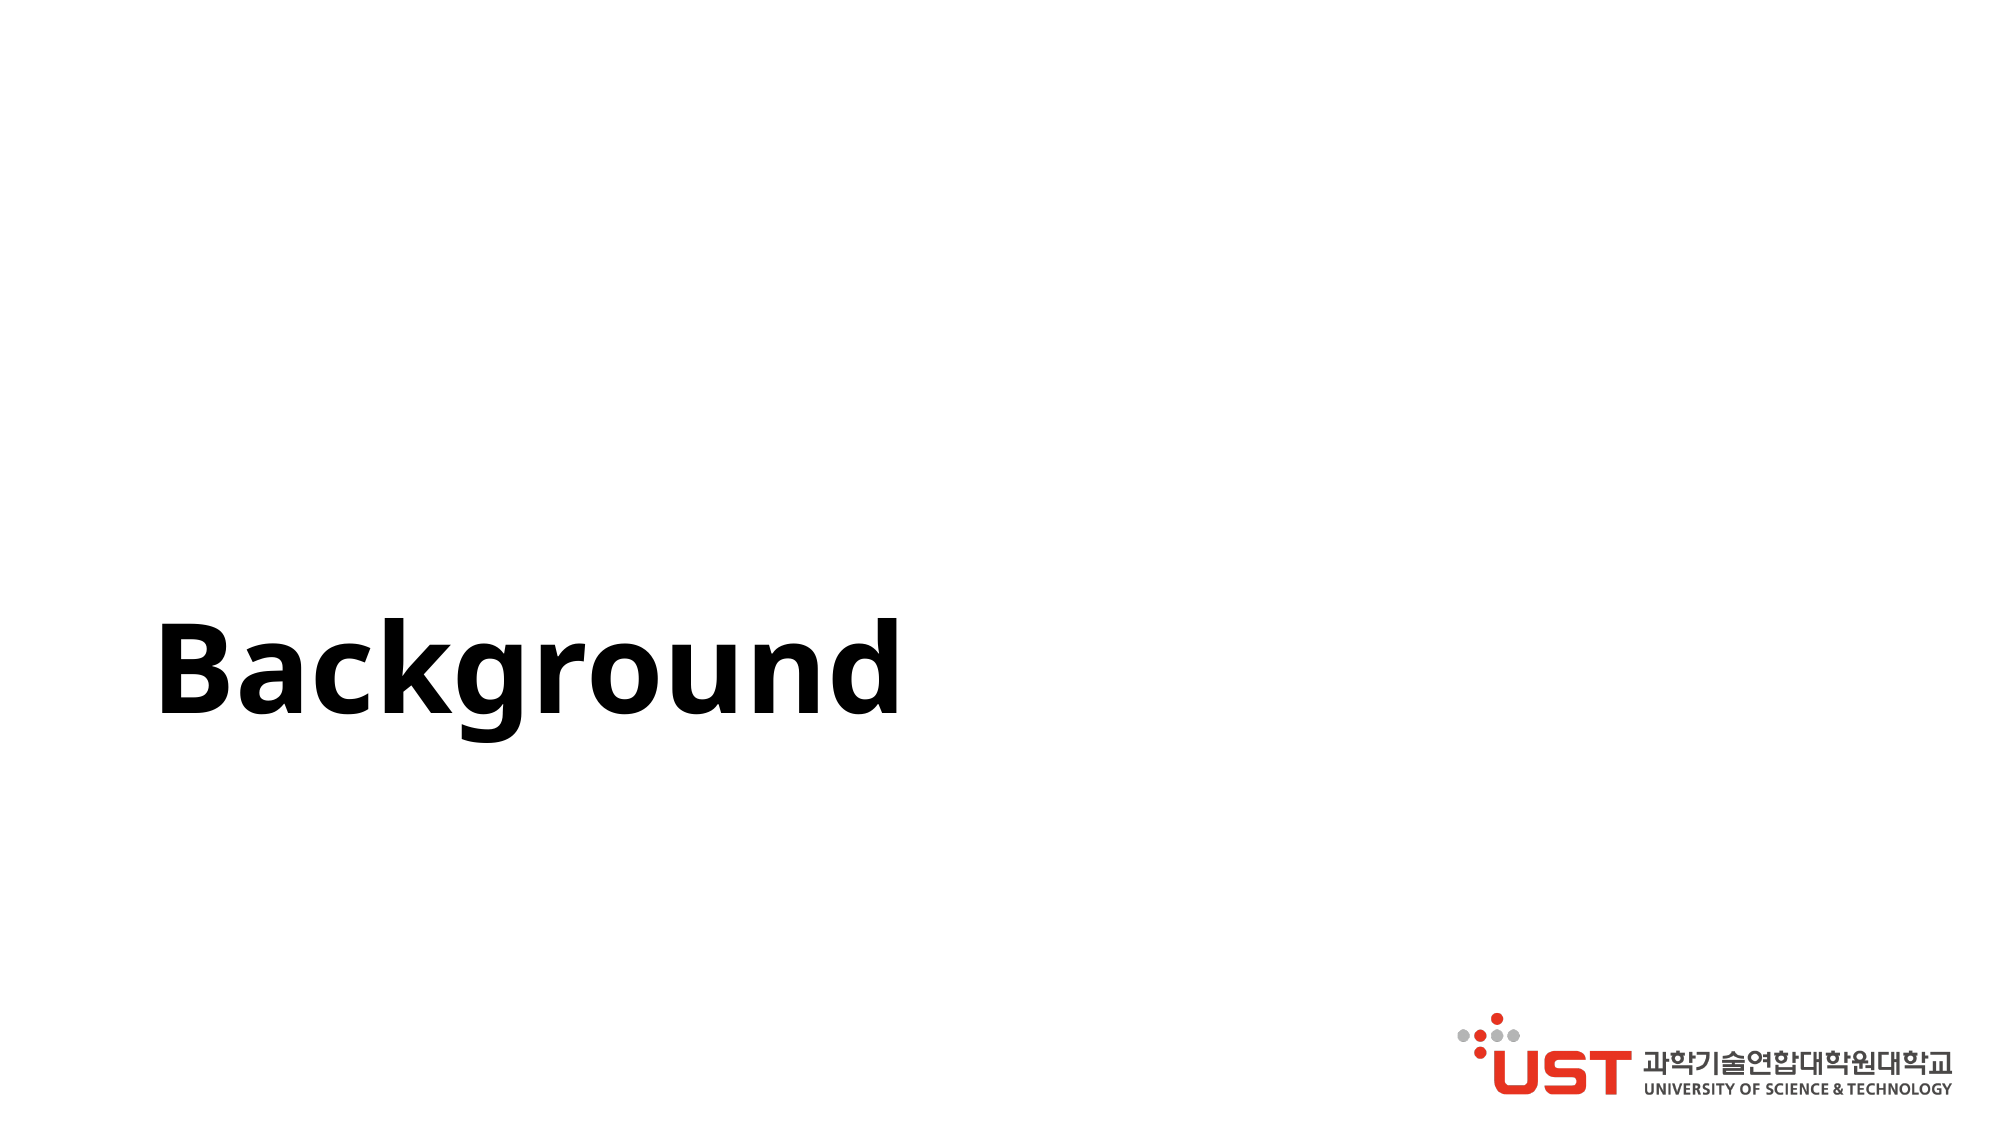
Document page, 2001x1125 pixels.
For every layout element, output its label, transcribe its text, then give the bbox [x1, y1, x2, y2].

title Background [136, 280, 1862, 749]
picture [1452, 1006, 1958, 1103]
